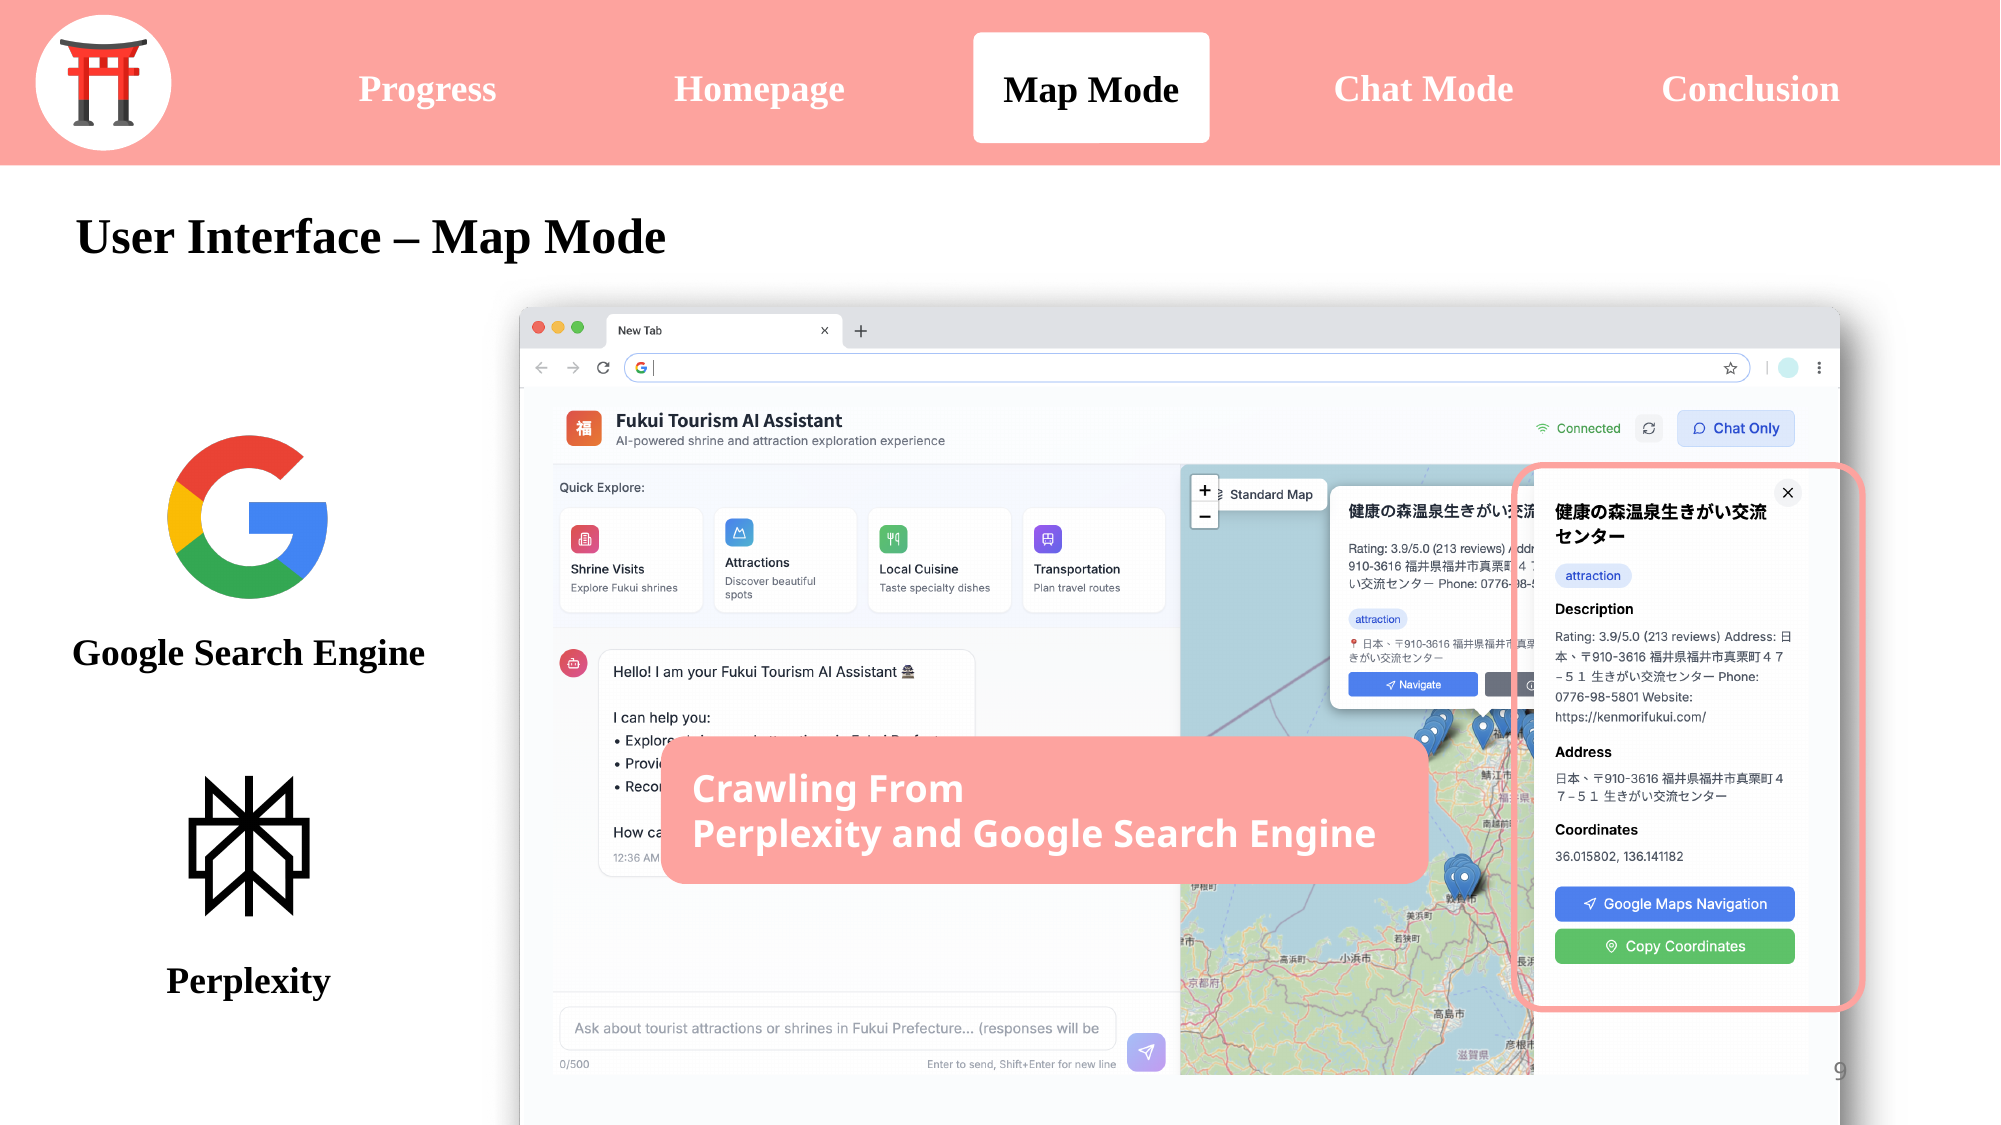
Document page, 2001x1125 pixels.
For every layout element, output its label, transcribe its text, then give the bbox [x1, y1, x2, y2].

text_box Chat Mode [1303, 29, 1544, 144]
text_box User Interface – Map Mode [60, 196, 1062, 272]
picture [485, 277, 1875, 1125]
picture [159, 756, 339, 936]
text_box Progress [307, 29, 548, 144]
text_box Perplexity [151, 948, 347, 1009]
text_box [0, 0, 2000, 167]
text_box Map Mode [971, 30, 1212, 145]
picture [60, 39, 147, 126]
picture [159, 427, 339, 606]
text_box Homepage [639, 29, 880, 144]
text_box Google Search Engine [57, 620, 441, 680]
text_box [33, 13, 173, 153]
text_box Conclusion [1635, 29, 1876, 144]
